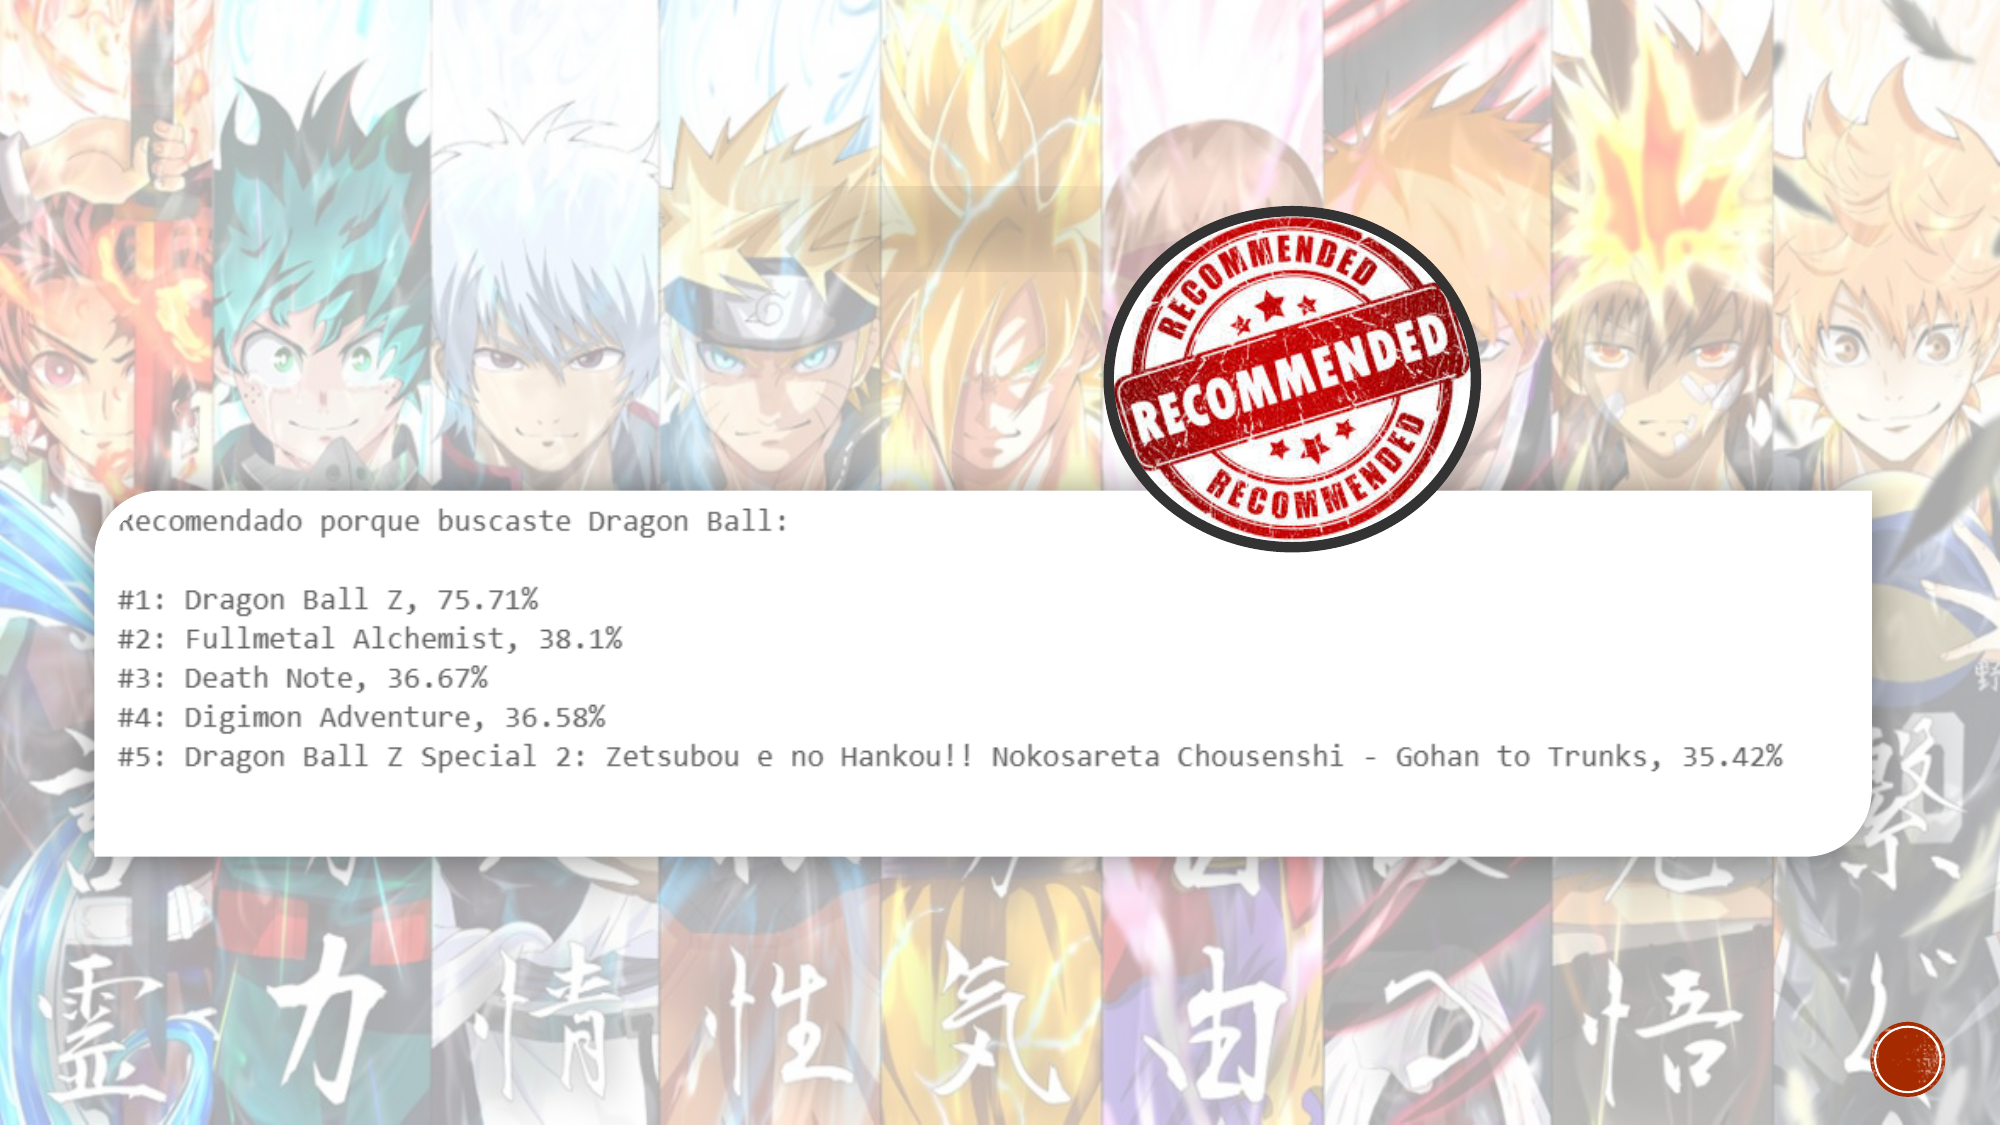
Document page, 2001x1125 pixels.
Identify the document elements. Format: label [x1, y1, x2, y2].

picture [102, 213, 1865, 848]
